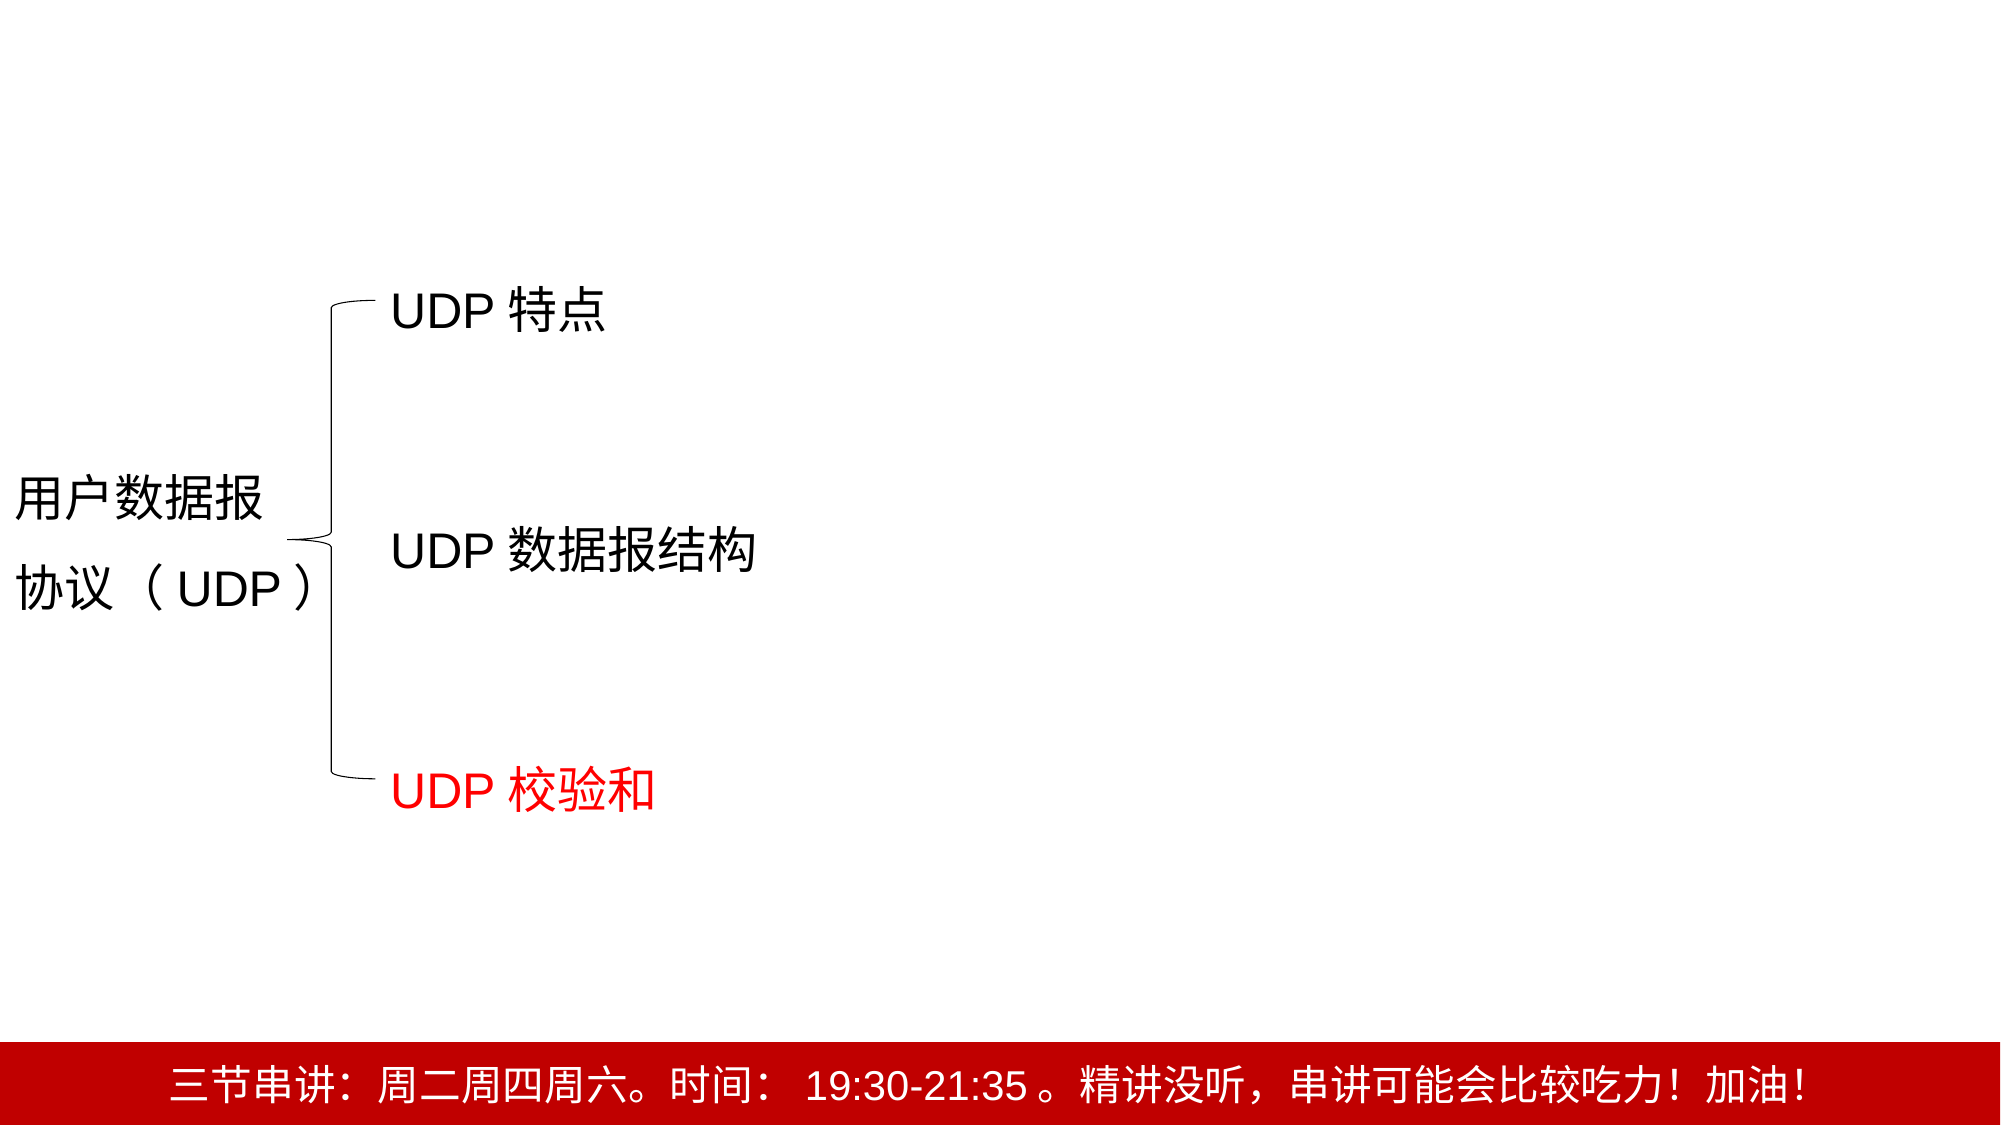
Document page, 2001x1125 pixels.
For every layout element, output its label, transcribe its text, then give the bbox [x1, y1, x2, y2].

text_box [287, 299, 376, 780]
text_box UDP特点 UDP数据报结构 UDP校验和 [375, 211, 1157, 826]
text_box 用户数据报 协议（UDP） [0, 428, 330, 624]
